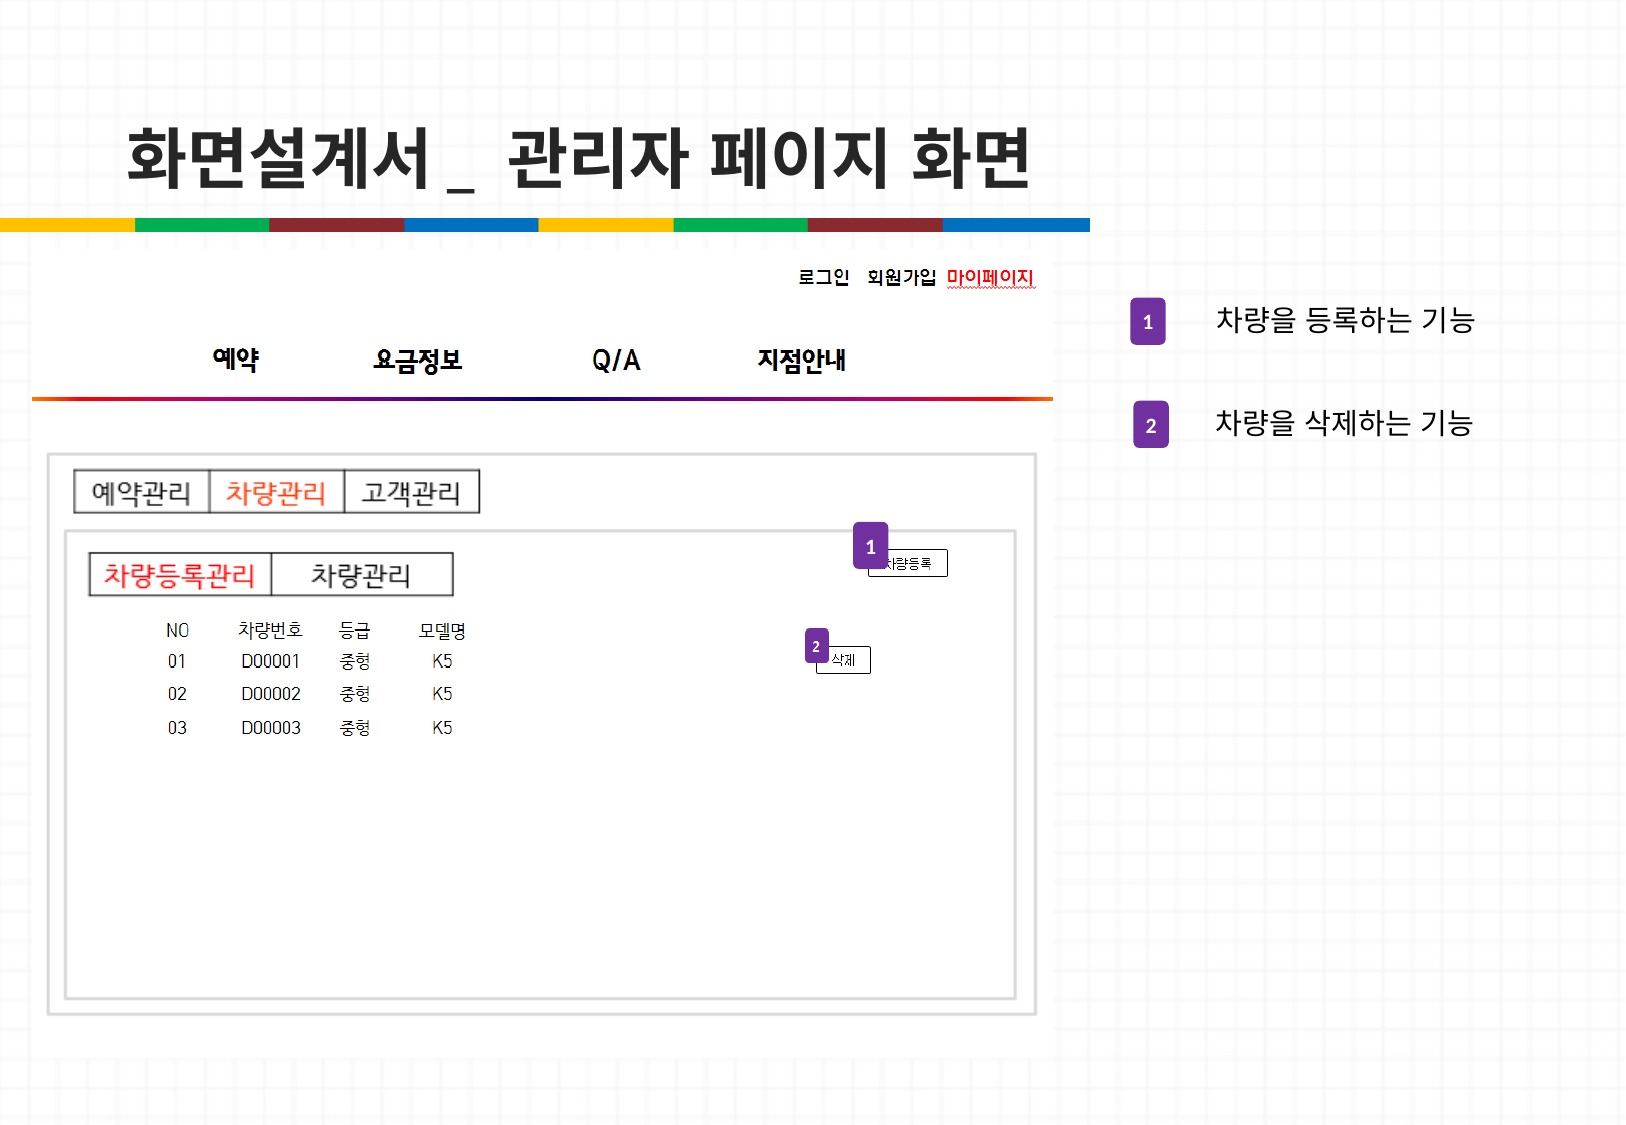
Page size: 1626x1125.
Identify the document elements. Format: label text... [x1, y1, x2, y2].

title 화면설계서_ 관리자 페이지 화면 [111, 109, 1087, 215]
text_box 차량을 삭제하는 기능 [1200, 397, 1490, 448]
picture [0, 0, 1625, 1125]
text_box 1 [1129, 296, 1167, 346]
text_box 차량을 등록하는 기능 [1201, 294, 1492, 345]
text_box 2 [1132, 399, 1170, 450]
